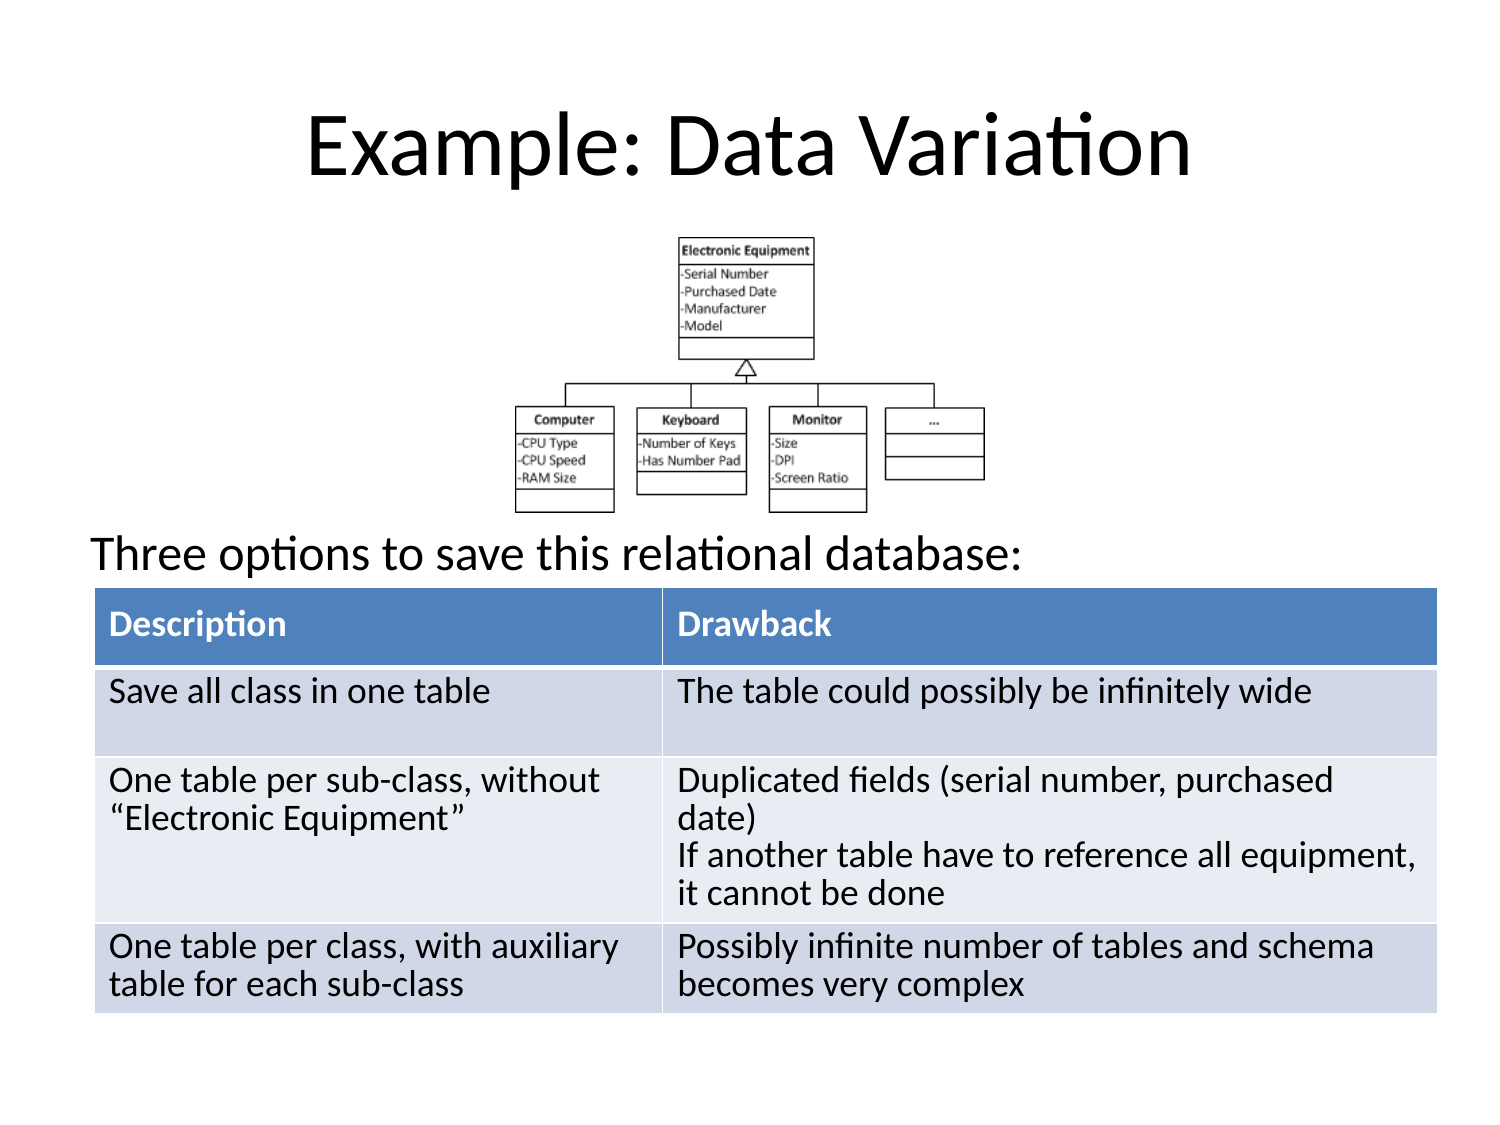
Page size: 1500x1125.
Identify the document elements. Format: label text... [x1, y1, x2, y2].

table_header Drawback [663, 588, 1437, 665]
table_cell Save all class in one table [95, 670, 662, 756]
table_cell One table per class, with auxiliary table for each sub-class [95, 924, 662, 1013]
table_cell The table could possibly be infinitely wide [663, 670, 1437, 756]
table_cell Duplicated fields (serial number, purchased date) If another table have to reference all equipment, it cannot be done [663, 758, 1437, 922]
list Three options to save this relational database: [75, 512, 1425, 588]
title Example: Data Variation [75, 45, 1425, 233]
table_cell One table per sub-class, without “Electronic Equipment” [95, 758, 662, 922]
table_header Description [95, 588, 662, 665]
table_cell Possibly infinite number of tables and schema becomes very complex [663, 924, 1437, 1013]
picture [515, 237, 985, 513]
